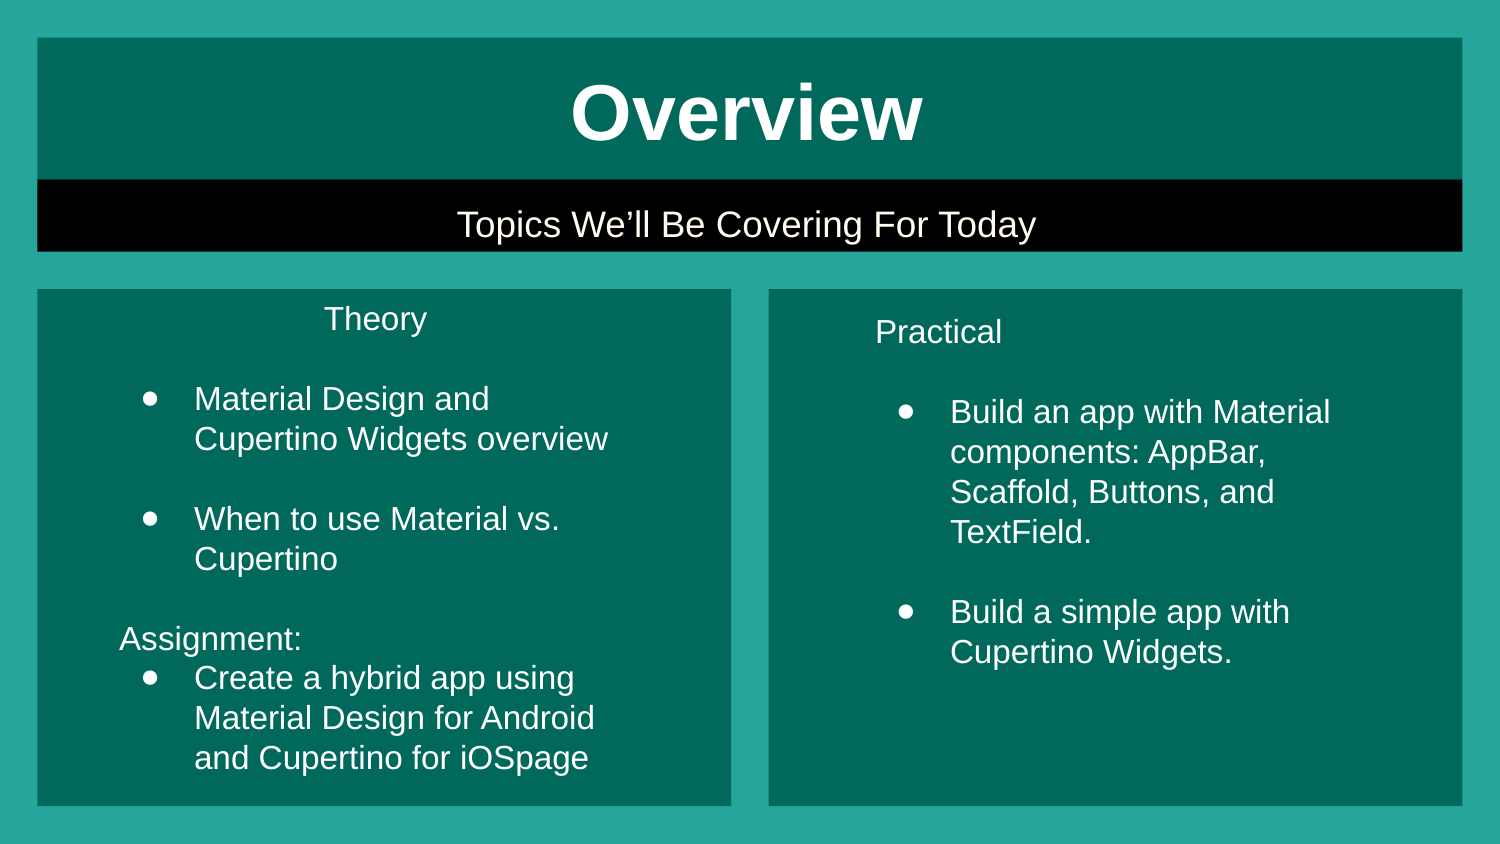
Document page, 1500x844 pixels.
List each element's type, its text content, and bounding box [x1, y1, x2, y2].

subtitle Topics We’ll Be Covering For Today [104, 179, 1390, 252]
list Practical Build an app with Material components: AppBar, Scaffold, Buttons, and TextField. Build a simple app with Cupertino Widgets. [859, 295, 1403, 794]
title Overview [104, 37, 1390, 179]
list Theory Material Design and Cupertino Widgets overview When to use Material vs. Cupertino Assignment: Create a hybrid app using Material Design for Android and Cupertino for iOSpage [104, 282, 648, 703]
